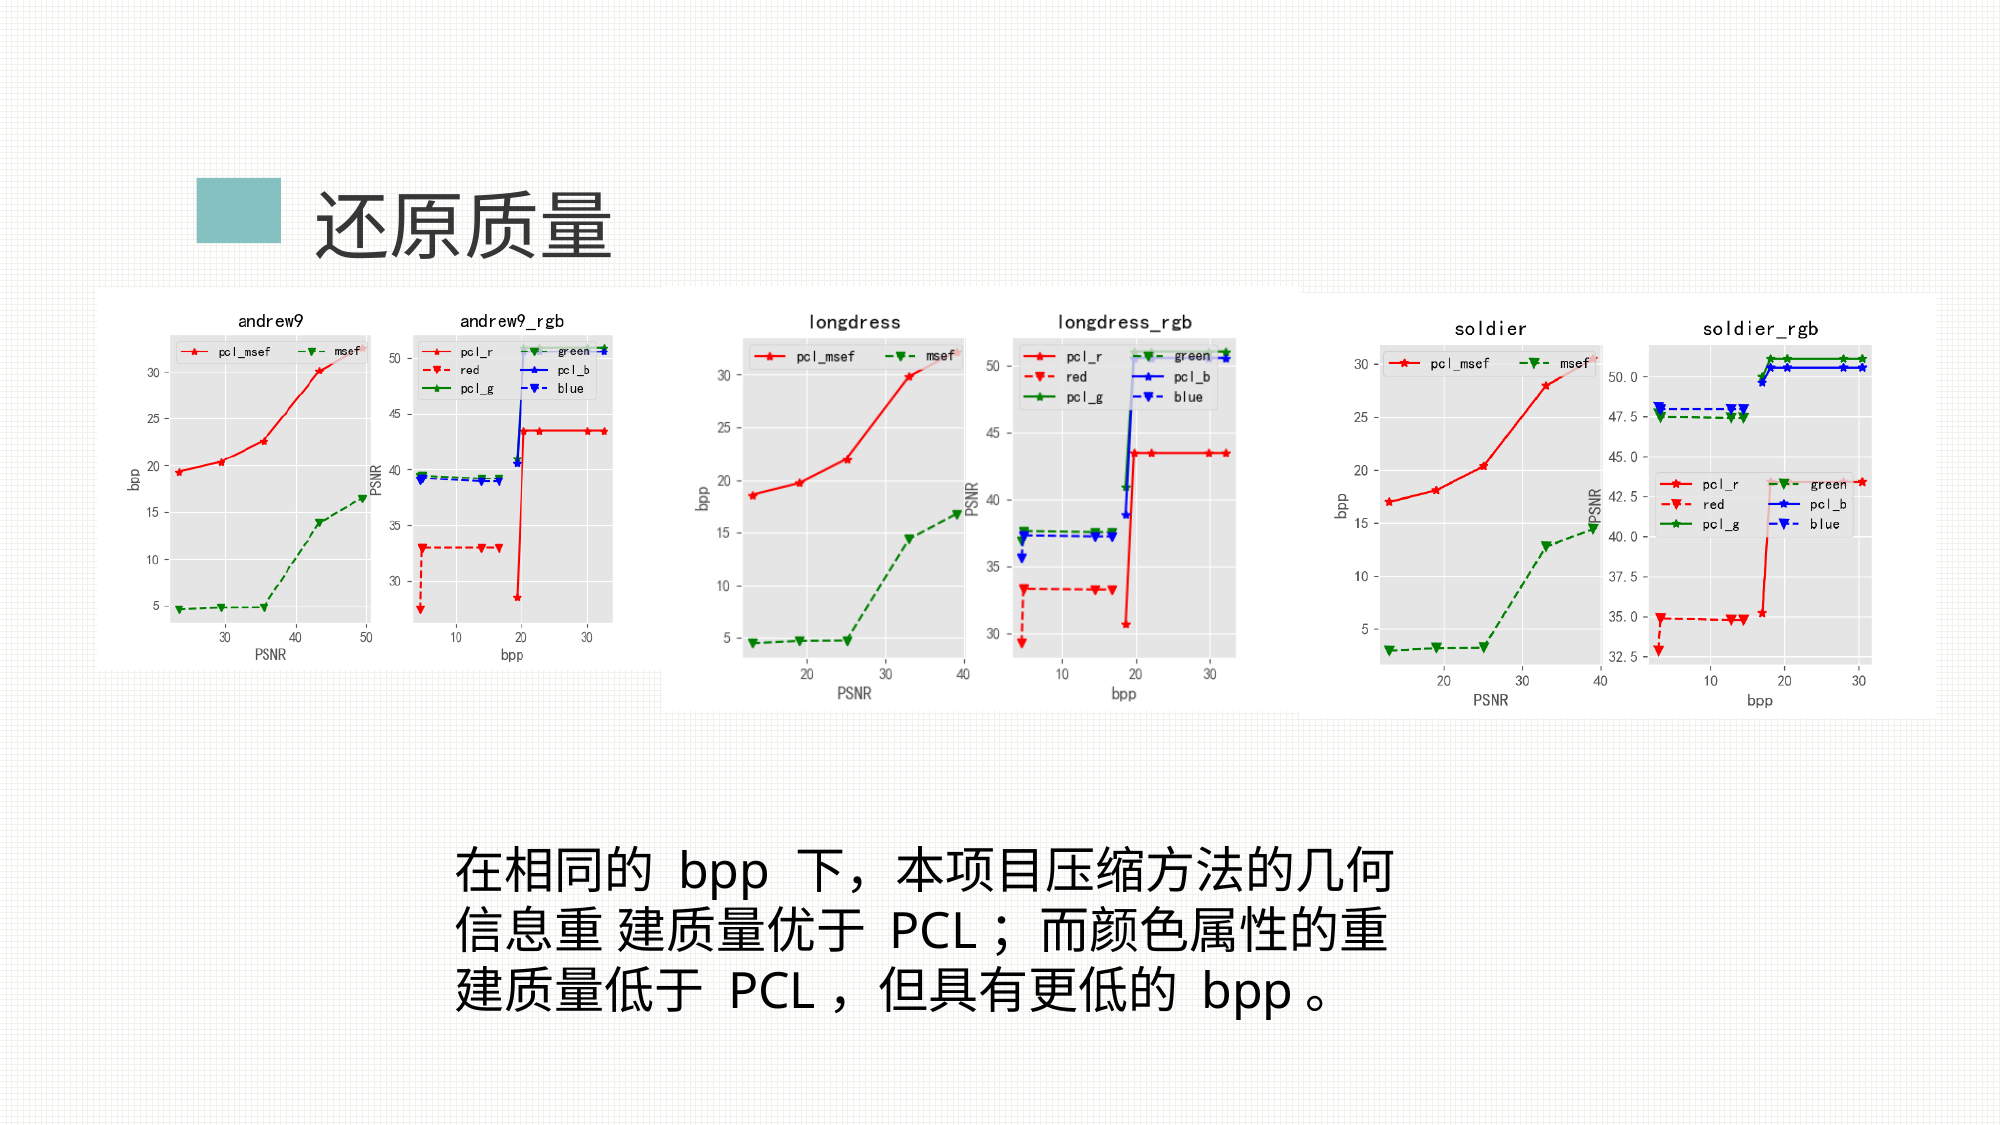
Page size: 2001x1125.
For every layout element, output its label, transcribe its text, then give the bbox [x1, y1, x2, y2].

text_box 还原质量 [299, 125, 1476, 276]
picture [97, 286, 1936, 718]
text_box 在相同的 bpp 下，本项目压缩方法的几何信息重 建质量优于 PCL；而颜色属性的重建质量低于 PCL，但具有更低的 bpp。 [440, 831, 1441, 1027]
text_box [196, 177, 282, 244]
